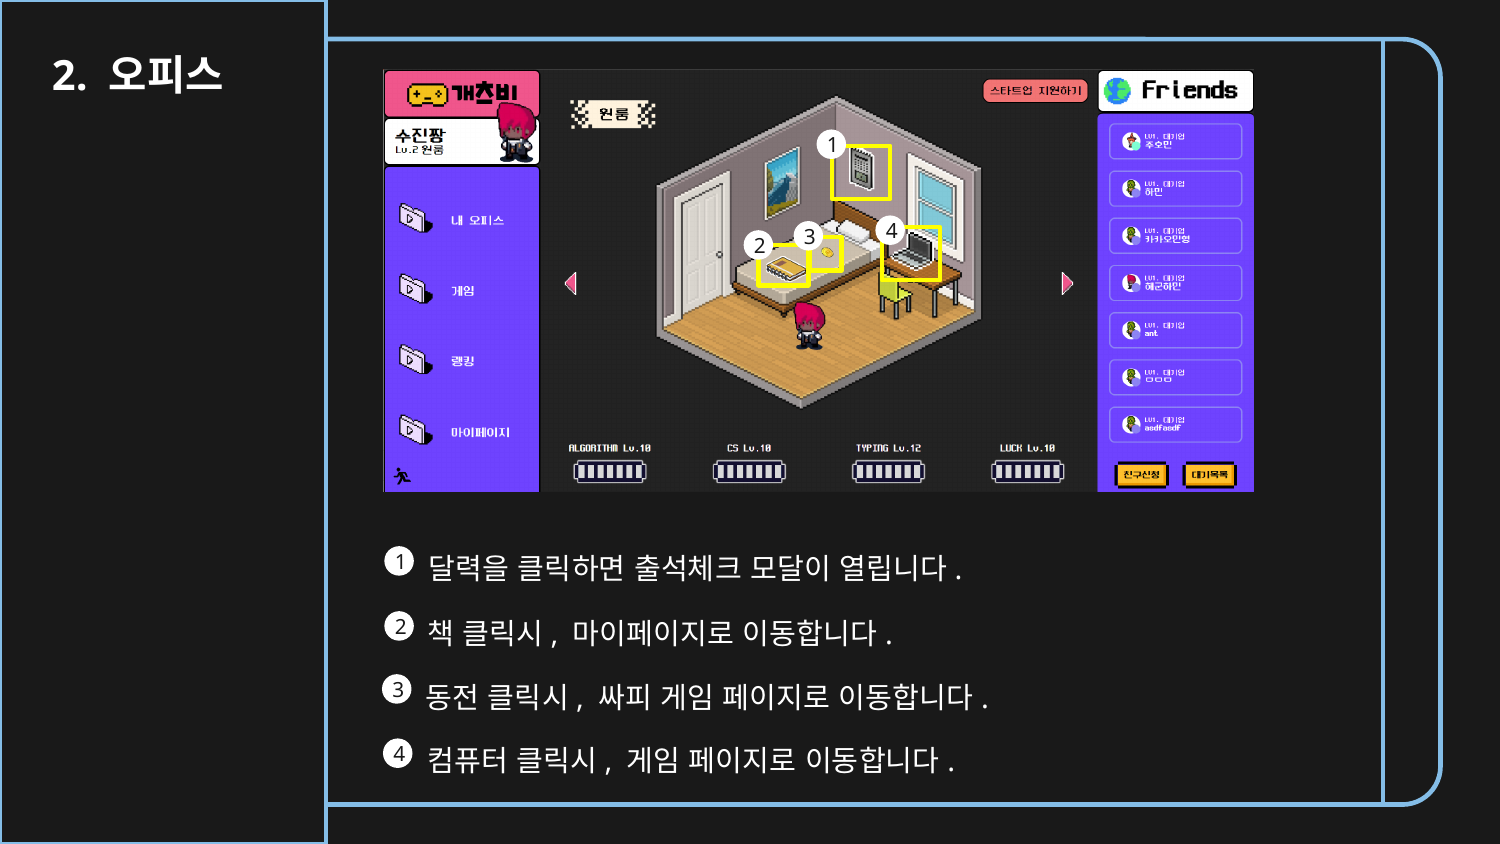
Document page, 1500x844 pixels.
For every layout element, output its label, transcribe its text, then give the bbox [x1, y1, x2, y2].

text_box 달력을 클릭하면 출석체크 모달이 열립니다. [413, 525, 1254, 593]
text_box 동전 클릭시, 싸피 게임 페이지로 이동합니다. [411, 654, 1218, 723]
text_box 컴퓨터 클릭시, 게임 페이지로 이동합니다. [412, 717, 1252, 786]
picture [382, 69, 1254, 492]
text_box 3 [379, 672, 411, 706]
text_box 2 [382, 609, 416, 643]
text_box 책 클릭시, 마이페이지로 이동합니다. [412, 590, 1252, 658]
text_box 2. 오피스 [37, 41, 239, 107]
text_box [0, 0, 328, 844]
text_box 1 [382, 544, 416, 578]
text_box 4 [380, 736, 415, 771]
